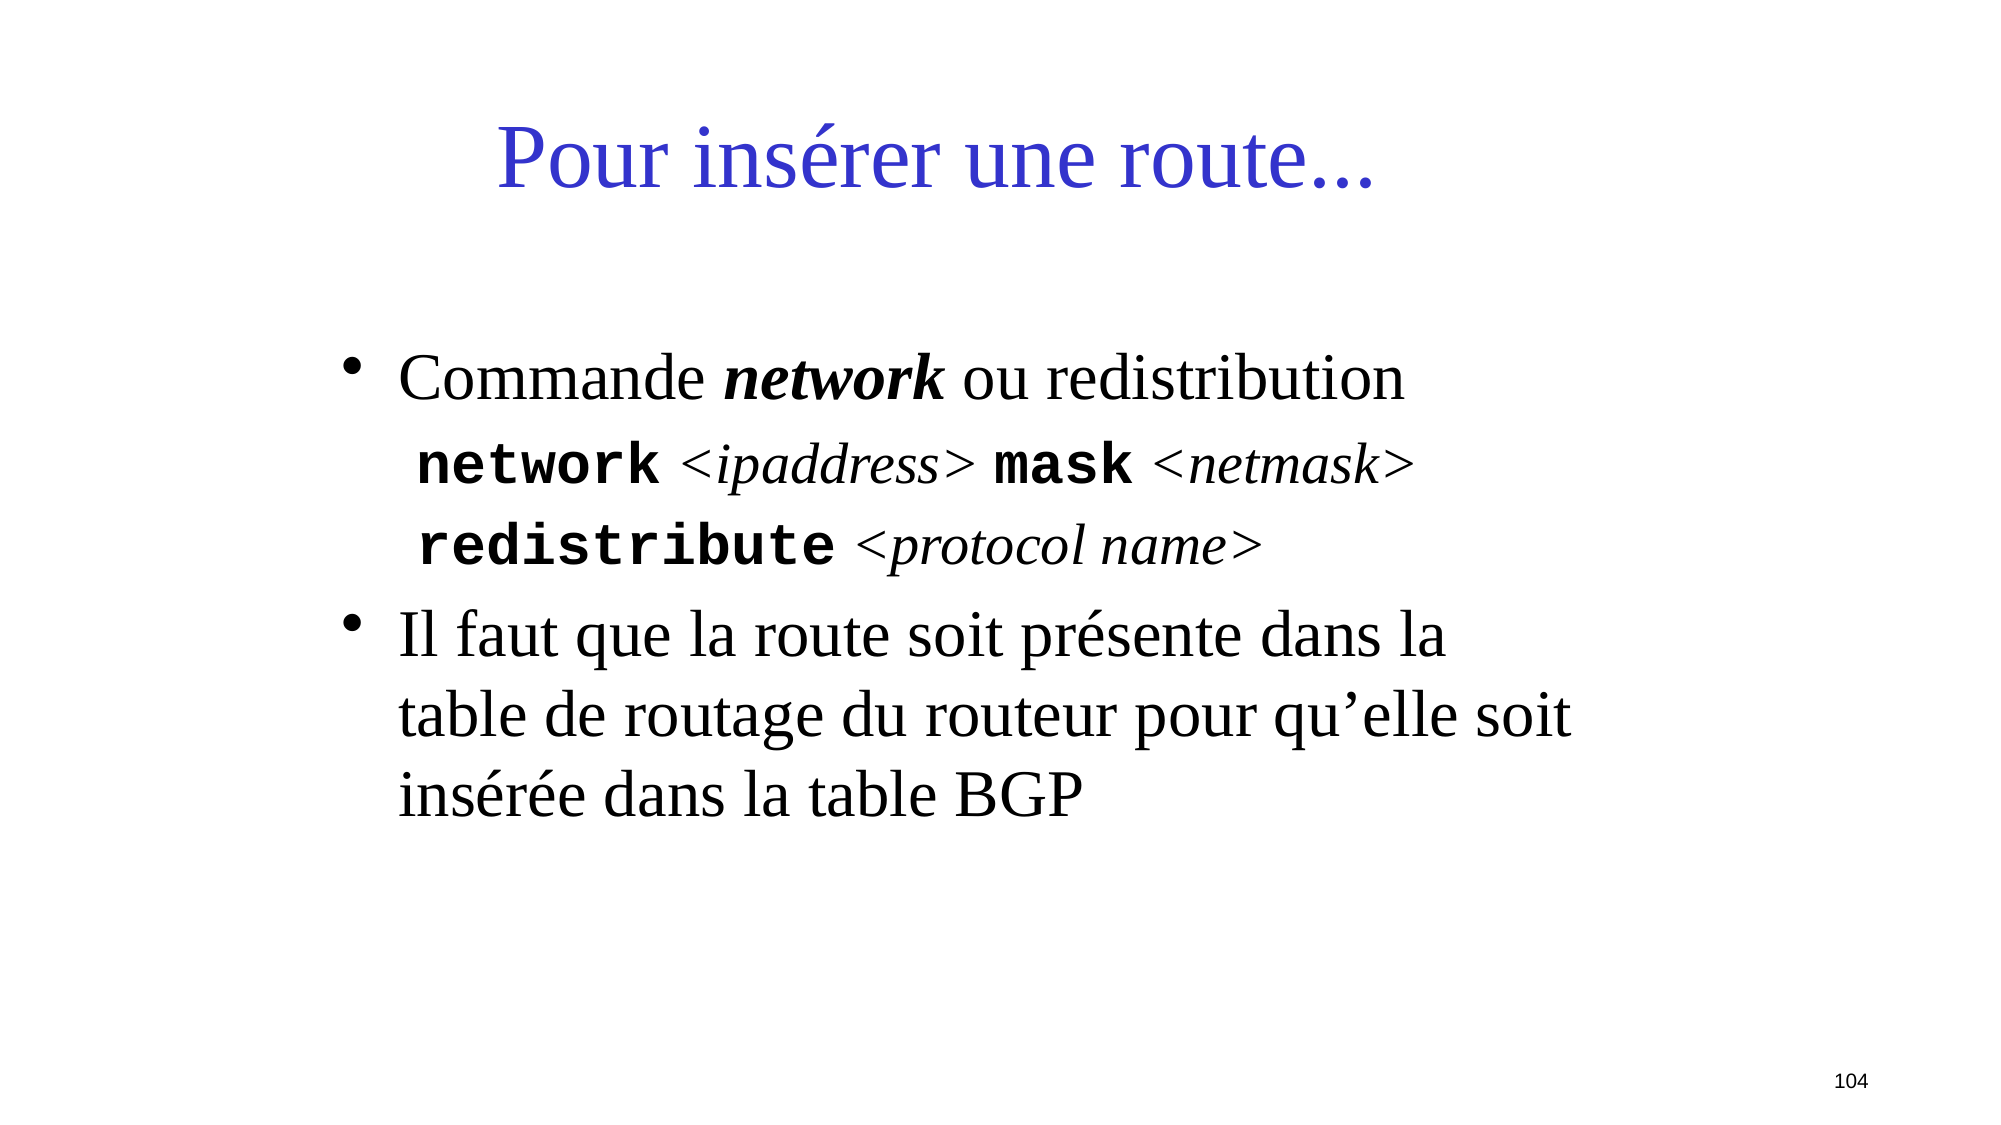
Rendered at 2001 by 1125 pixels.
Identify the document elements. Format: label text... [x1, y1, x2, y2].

list Commande network ou redistribution network <ipaddress> mask <netmask> redistribute <protocol name> Il faut que la route soit présente dans la table de routage du routeur pour qu’elle soit insérée dans la table BGP [324, 324, 1600, 1000]
title Pour insérer une route... [300, 87, 1575, 275]
